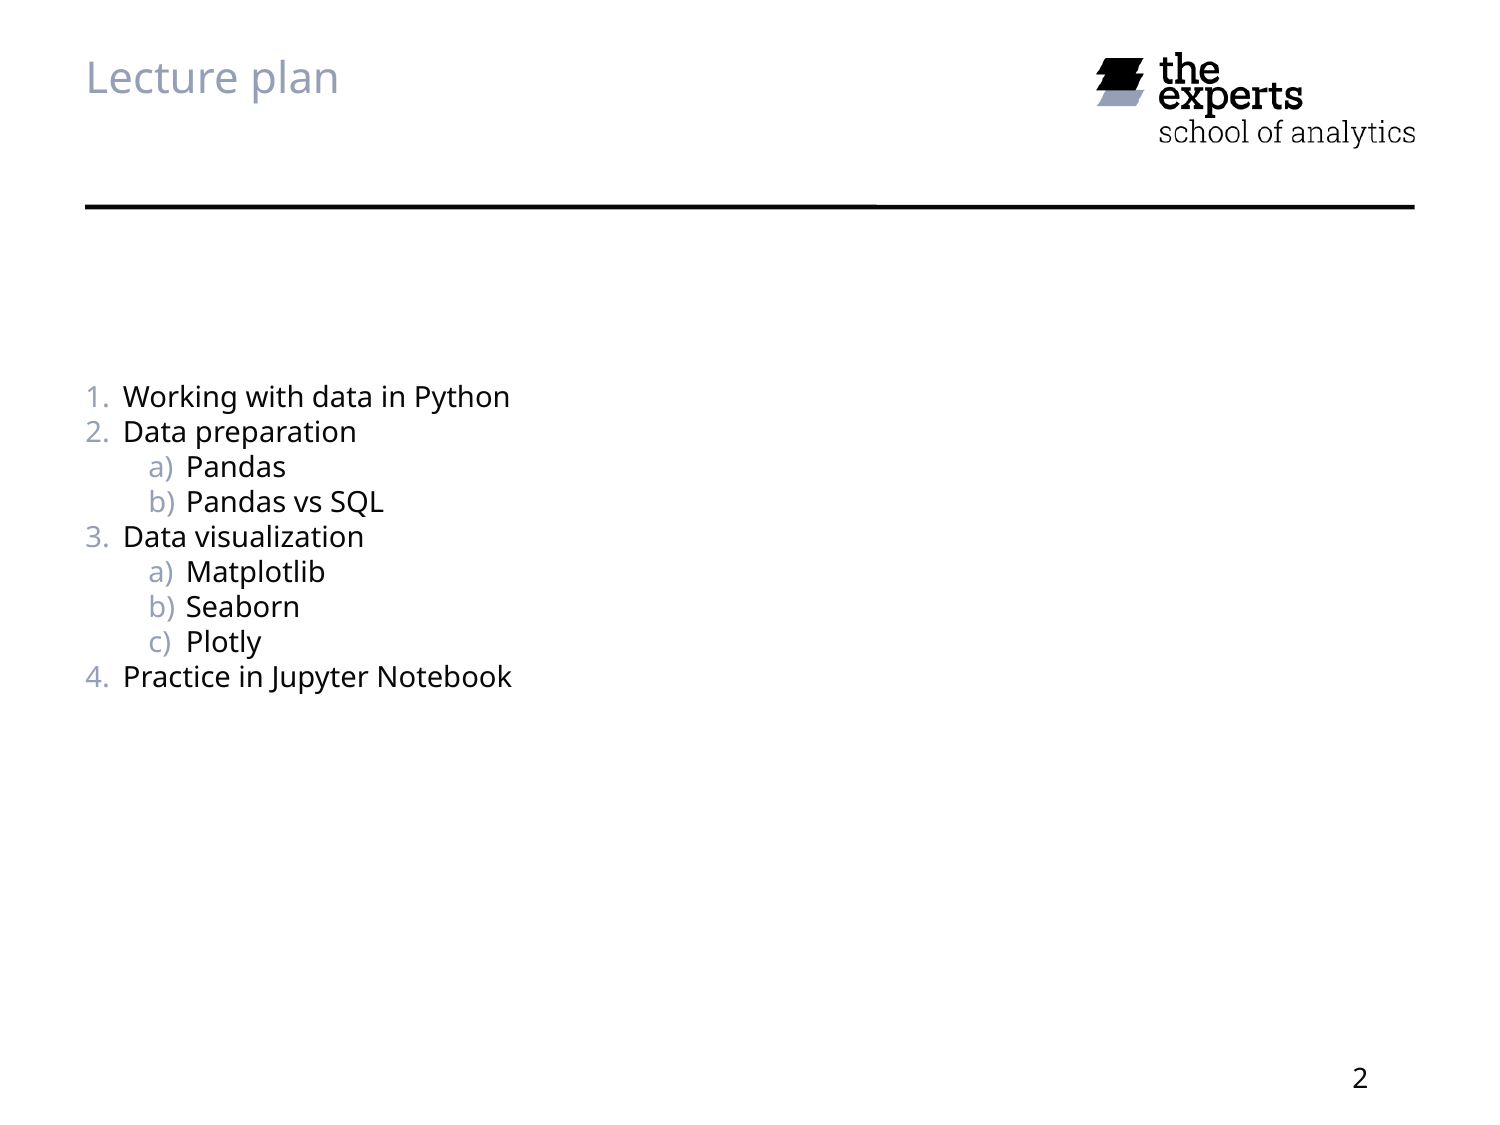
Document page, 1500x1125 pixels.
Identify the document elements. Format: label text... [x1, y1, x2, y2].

picture [1096, 52, 1415, 149]
title Lecture plan [85, 42, 1139, 118]
list Working with data in Python Data preparation Pandas Pandas vs SQL Data visualization Matplotlib Seaborn Plotly Practice in Jupyter Notebook [85, 295, 1415, 736]
